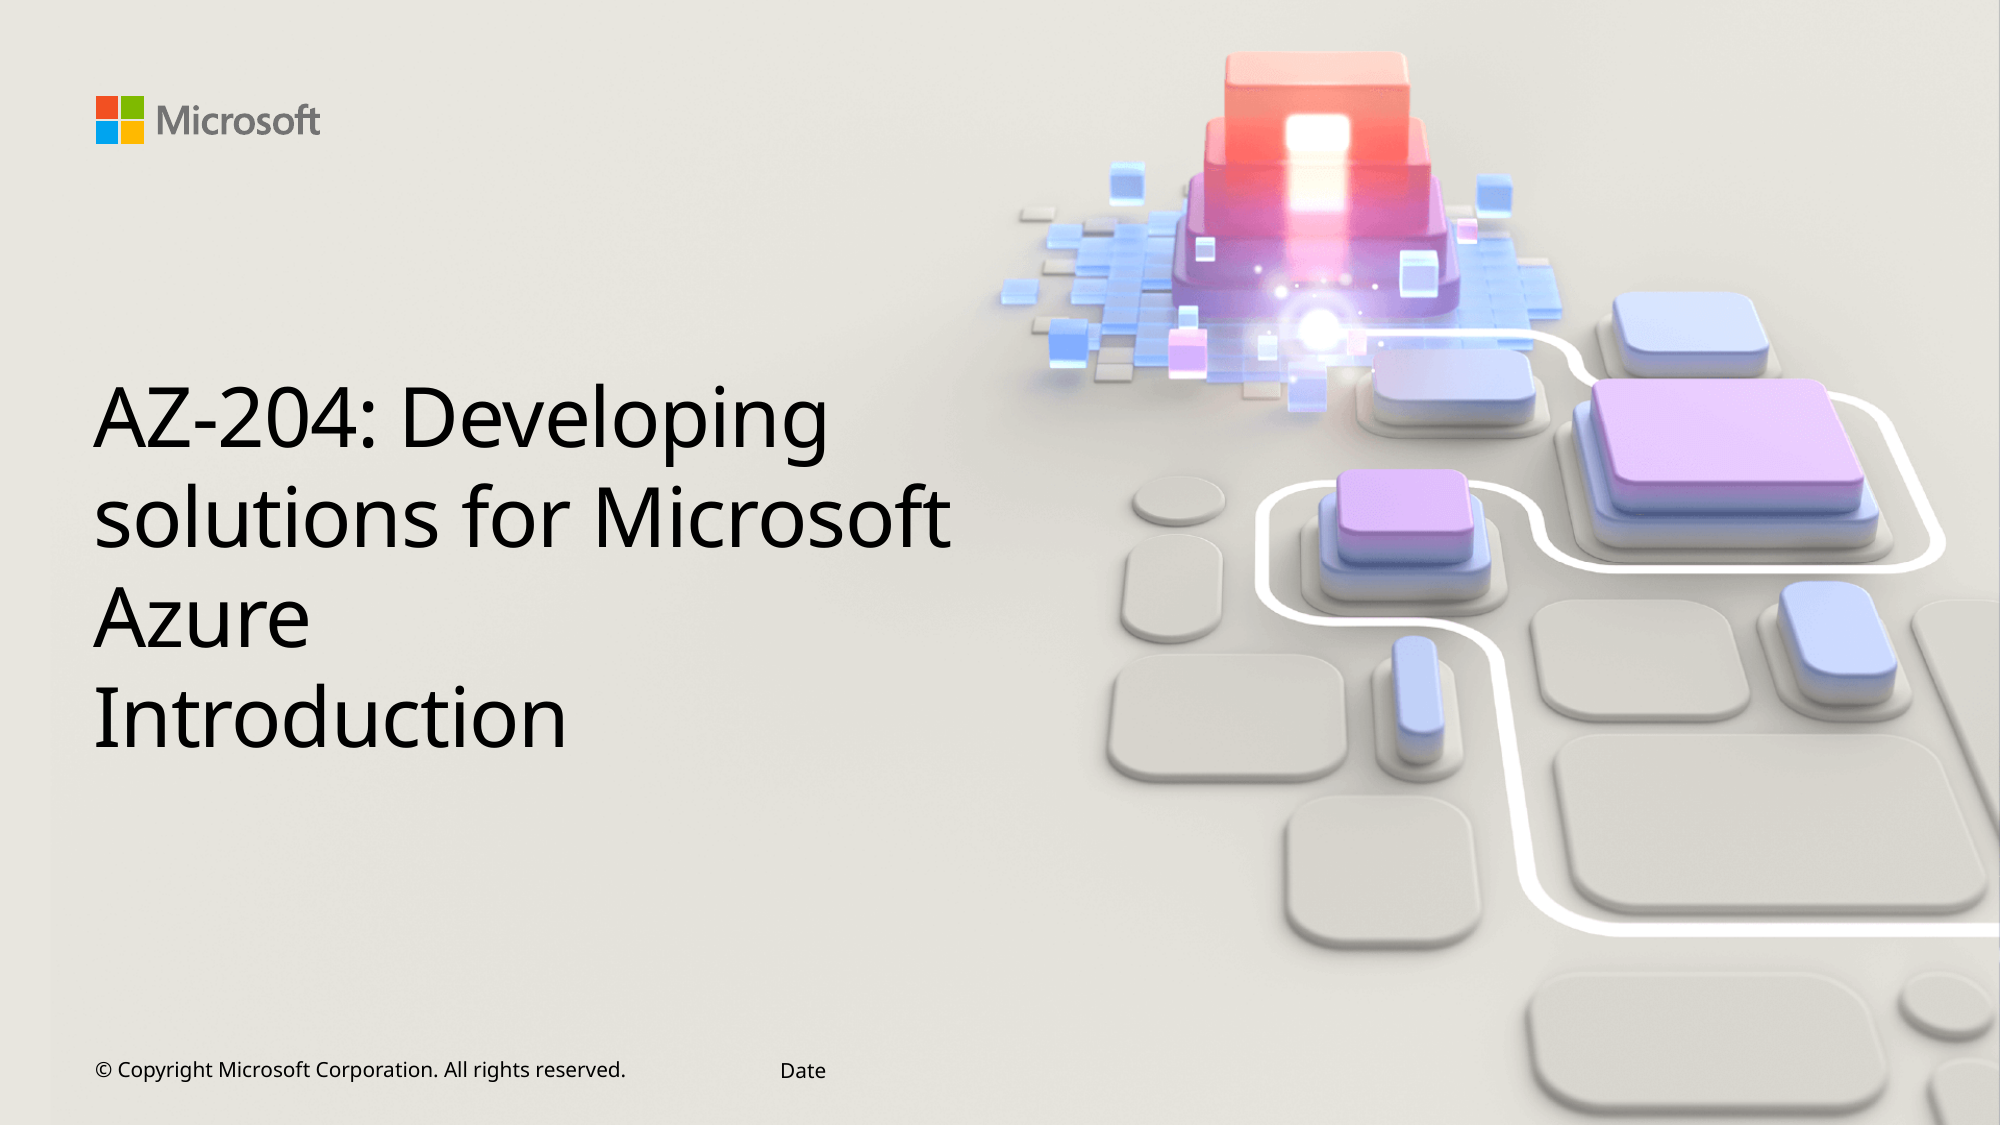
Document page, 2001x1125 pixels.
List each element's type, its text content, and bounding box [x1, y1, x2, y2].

picture [0, 0, 2000, 1125]
title AZ-204: Developing solutions for Microsoft Azure Introduction [93, 461, 1135, 765]
footer © Copyright Microsoft Corporation. All rights reserved. [95, 1053, 776, 1086]
list Date [780, 1057, 1051, 1083]
